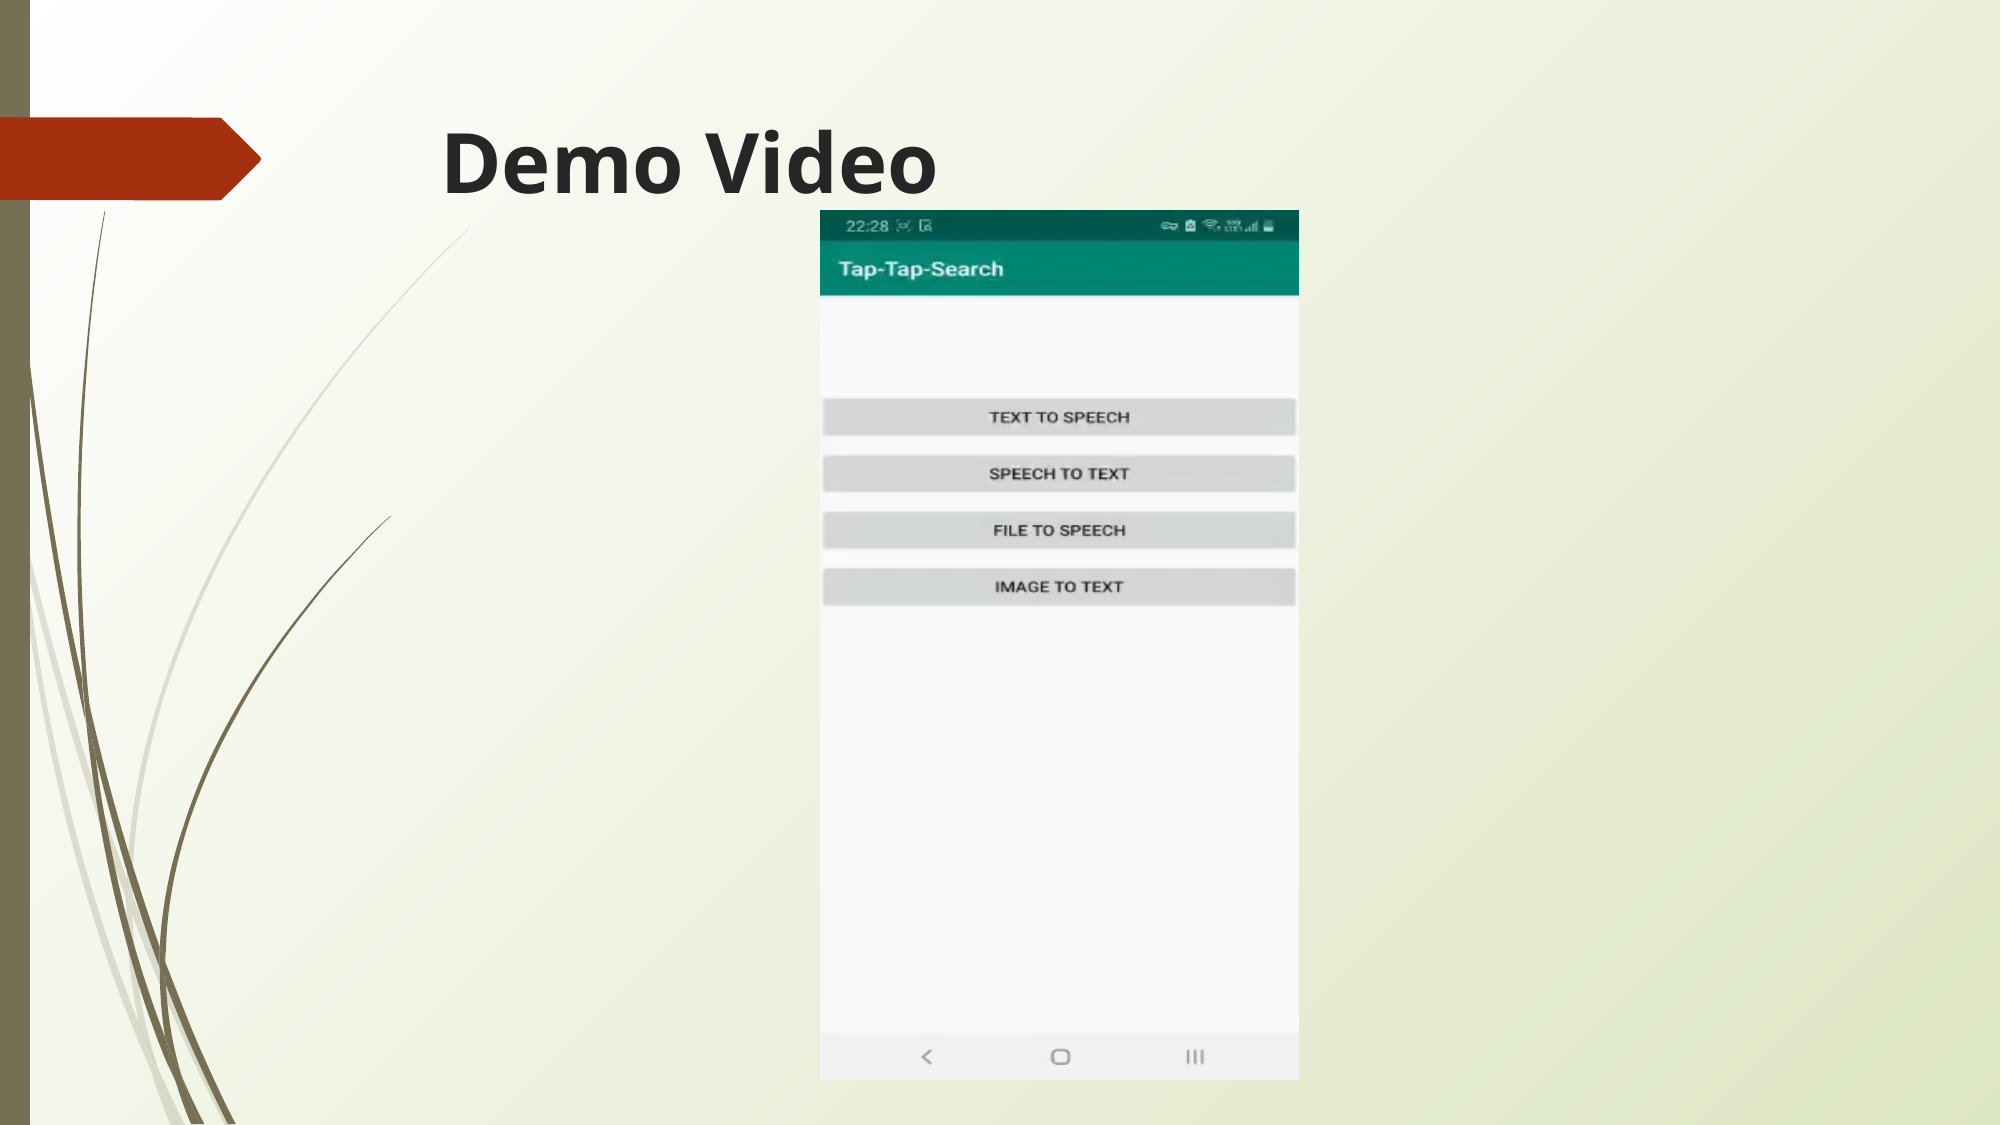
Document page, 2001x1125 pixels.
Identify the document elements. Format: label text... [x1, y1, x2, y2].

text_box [819, 209, 1300, 1081]
title Demo Video [425, 102, 1888, 313]
